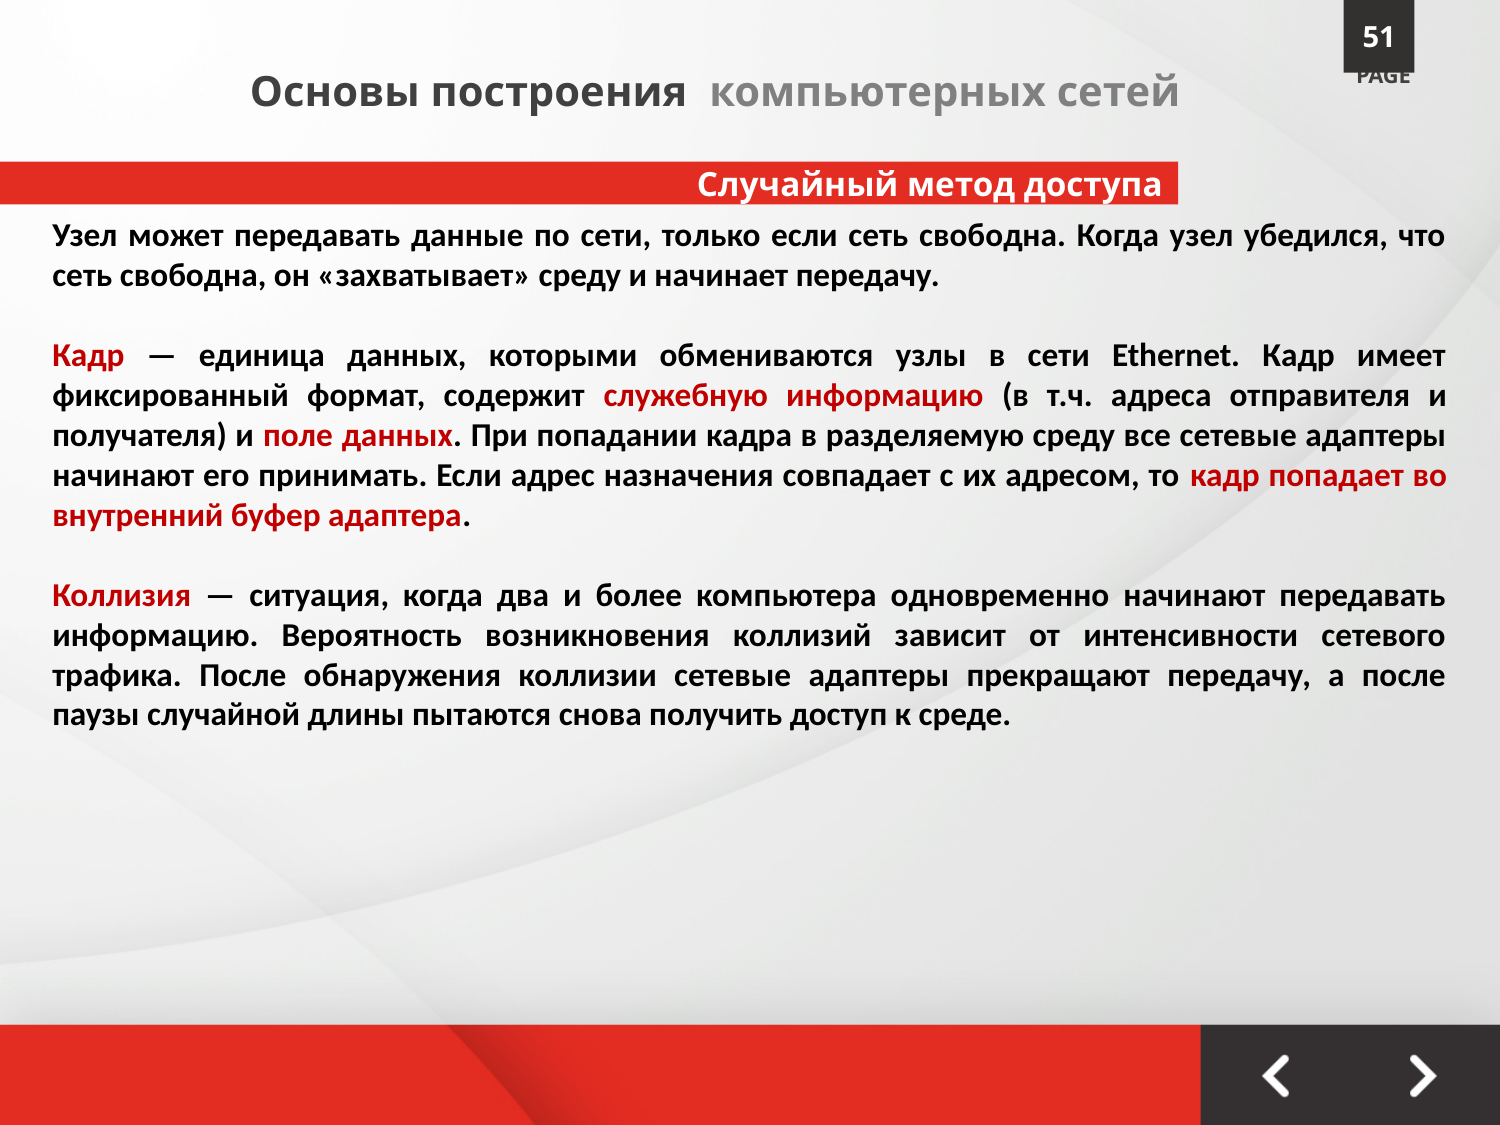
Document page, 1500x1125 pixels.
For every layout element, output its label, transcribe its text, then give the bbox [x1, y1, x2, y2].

text_box PAGE [1341, 54, 1426, 96]
subtitle Случайный метод доступа [0, 161, 1179, 205]
picture [0, 0, 1500, 1125]
text_box Узел может передавать данные по сети, только если сеть свободна. Когда узел убедился, что сеть свободна, он «захватывает» среду и начинает передачу. Кадр — единица данных, которыми обмениваются узлы в сети Ethernet. Кадр имеет фиксированный формат, содержит служебную информацию (в т.ч. адреса отправителя и получателя) и поле данных. При попадании кадра в разделяемую среду все сетевые адаптеры начинают его принимать. Если адрес назначения совпадает с их адресом, то кадр попадает во внутренний буфер адаптера. Коллизия — ситуация, когда два и более компьютера одновременно начинают передавать информацию. Вероятность возникновения коллизий зависит от интенсивности сетевого трафика. После обнаружения коллизии сетевые адаптеры прекращают передачу, а после паузы случайной длины пытаются снова получить доступ к среде. [37, 206, 1463, 740]
text_box 51 [1342, 0, 1417, 75]
text_box Основы построения компьютерных сетей [22, 57, 1196, 123]
